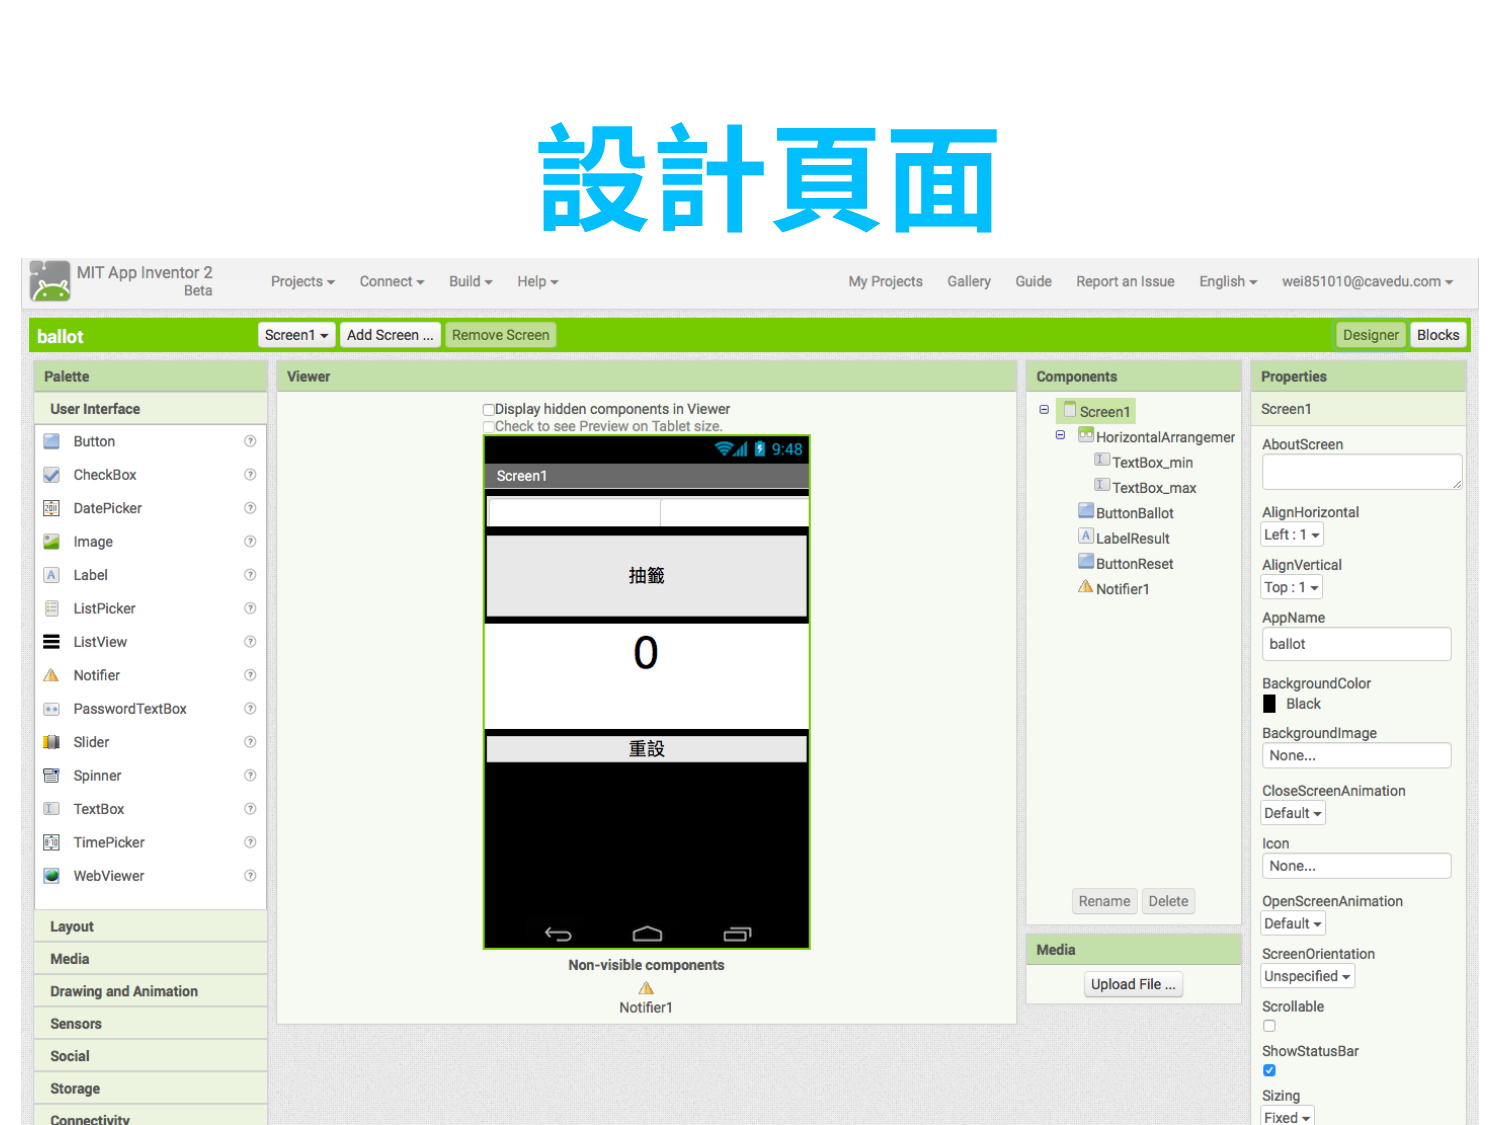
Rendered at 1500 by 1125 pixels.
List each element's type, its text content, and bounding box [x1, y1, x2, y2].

picture [21, 258, 1479, 1125]
title 設計頁面 [301, 70, 1237, 258]
